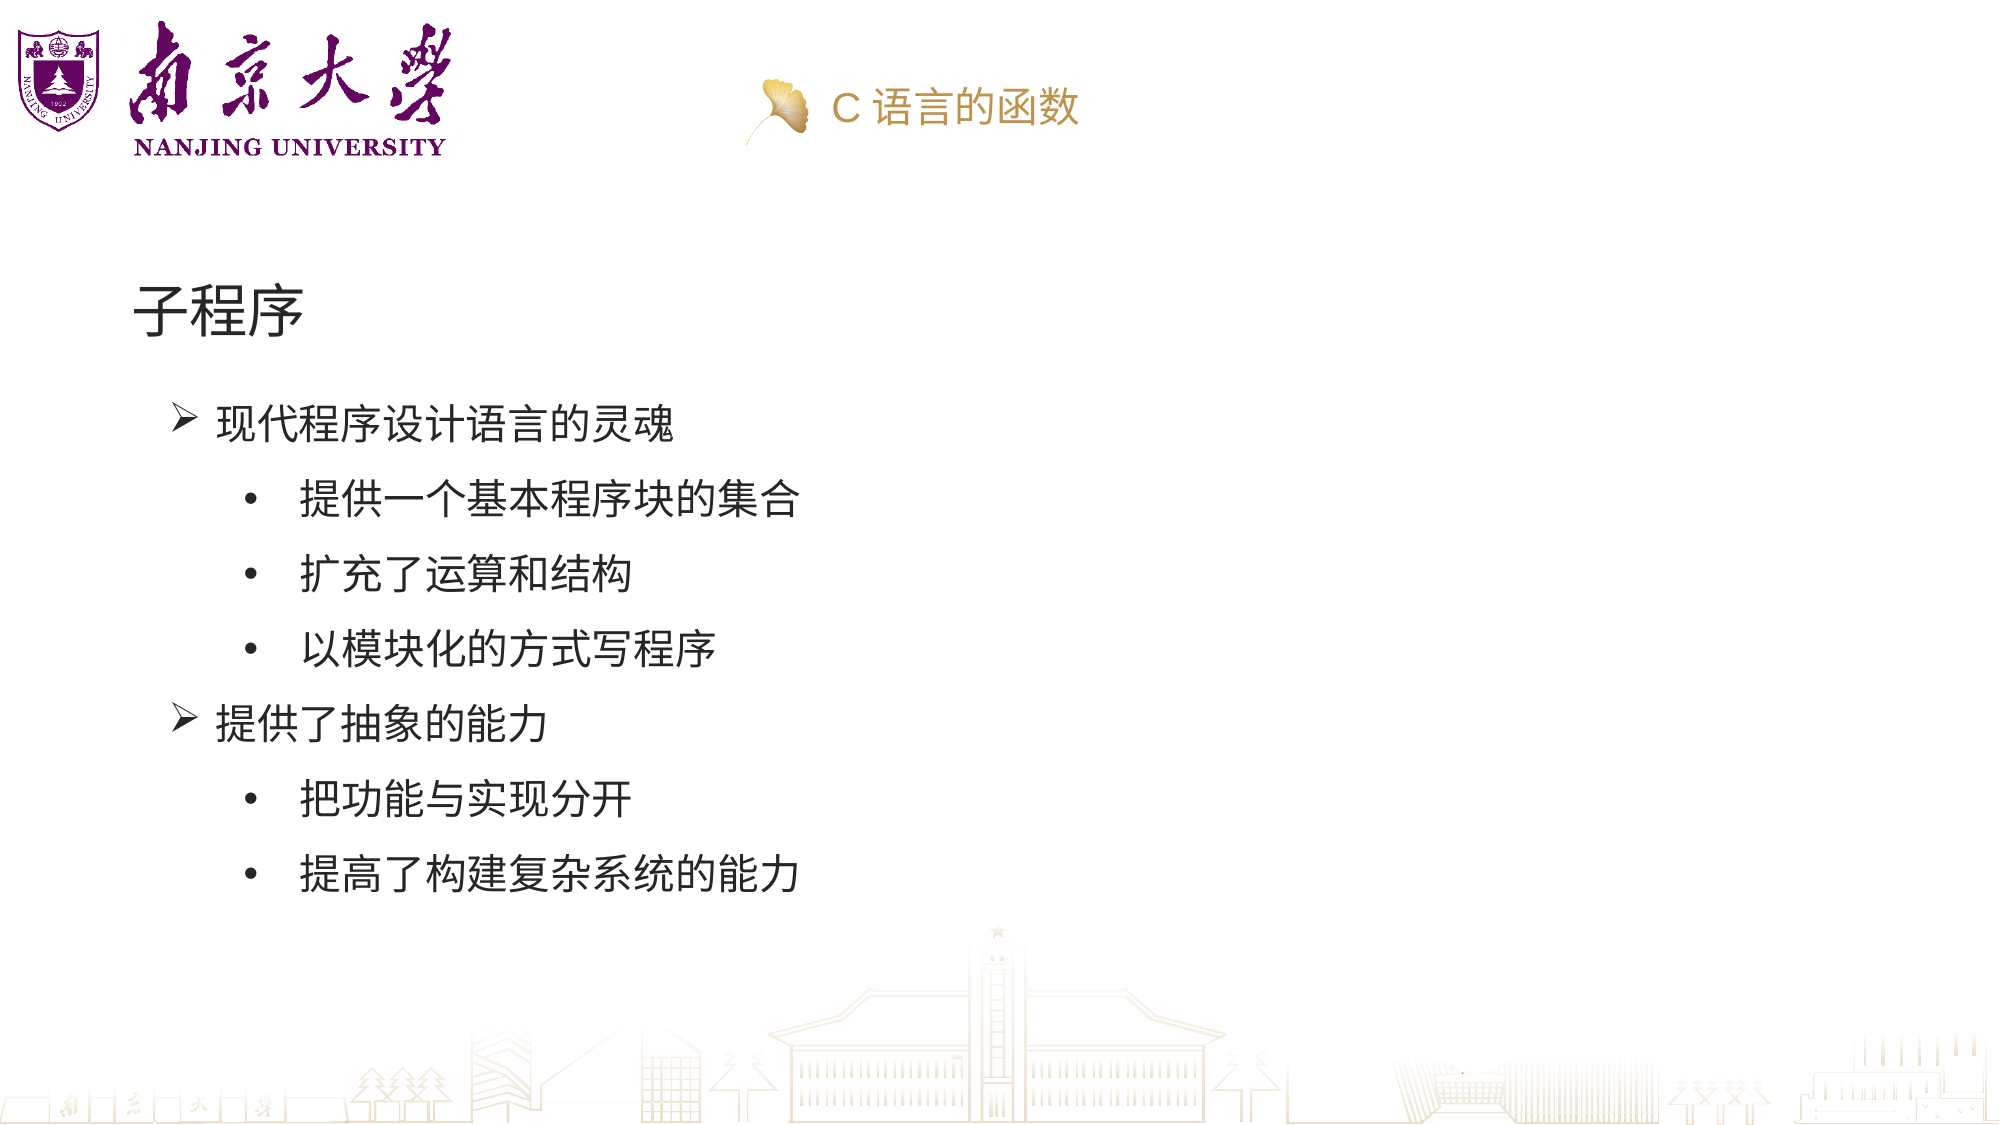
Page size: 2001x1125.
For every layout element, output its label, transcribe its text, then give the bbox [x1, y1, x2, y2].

picture [18, 21, 451, 160]
picture [731, 64, 830, 169]
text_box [116, 249, 1843, 902]
text_box C语言的函数 [816, 73, 1226, 139]
